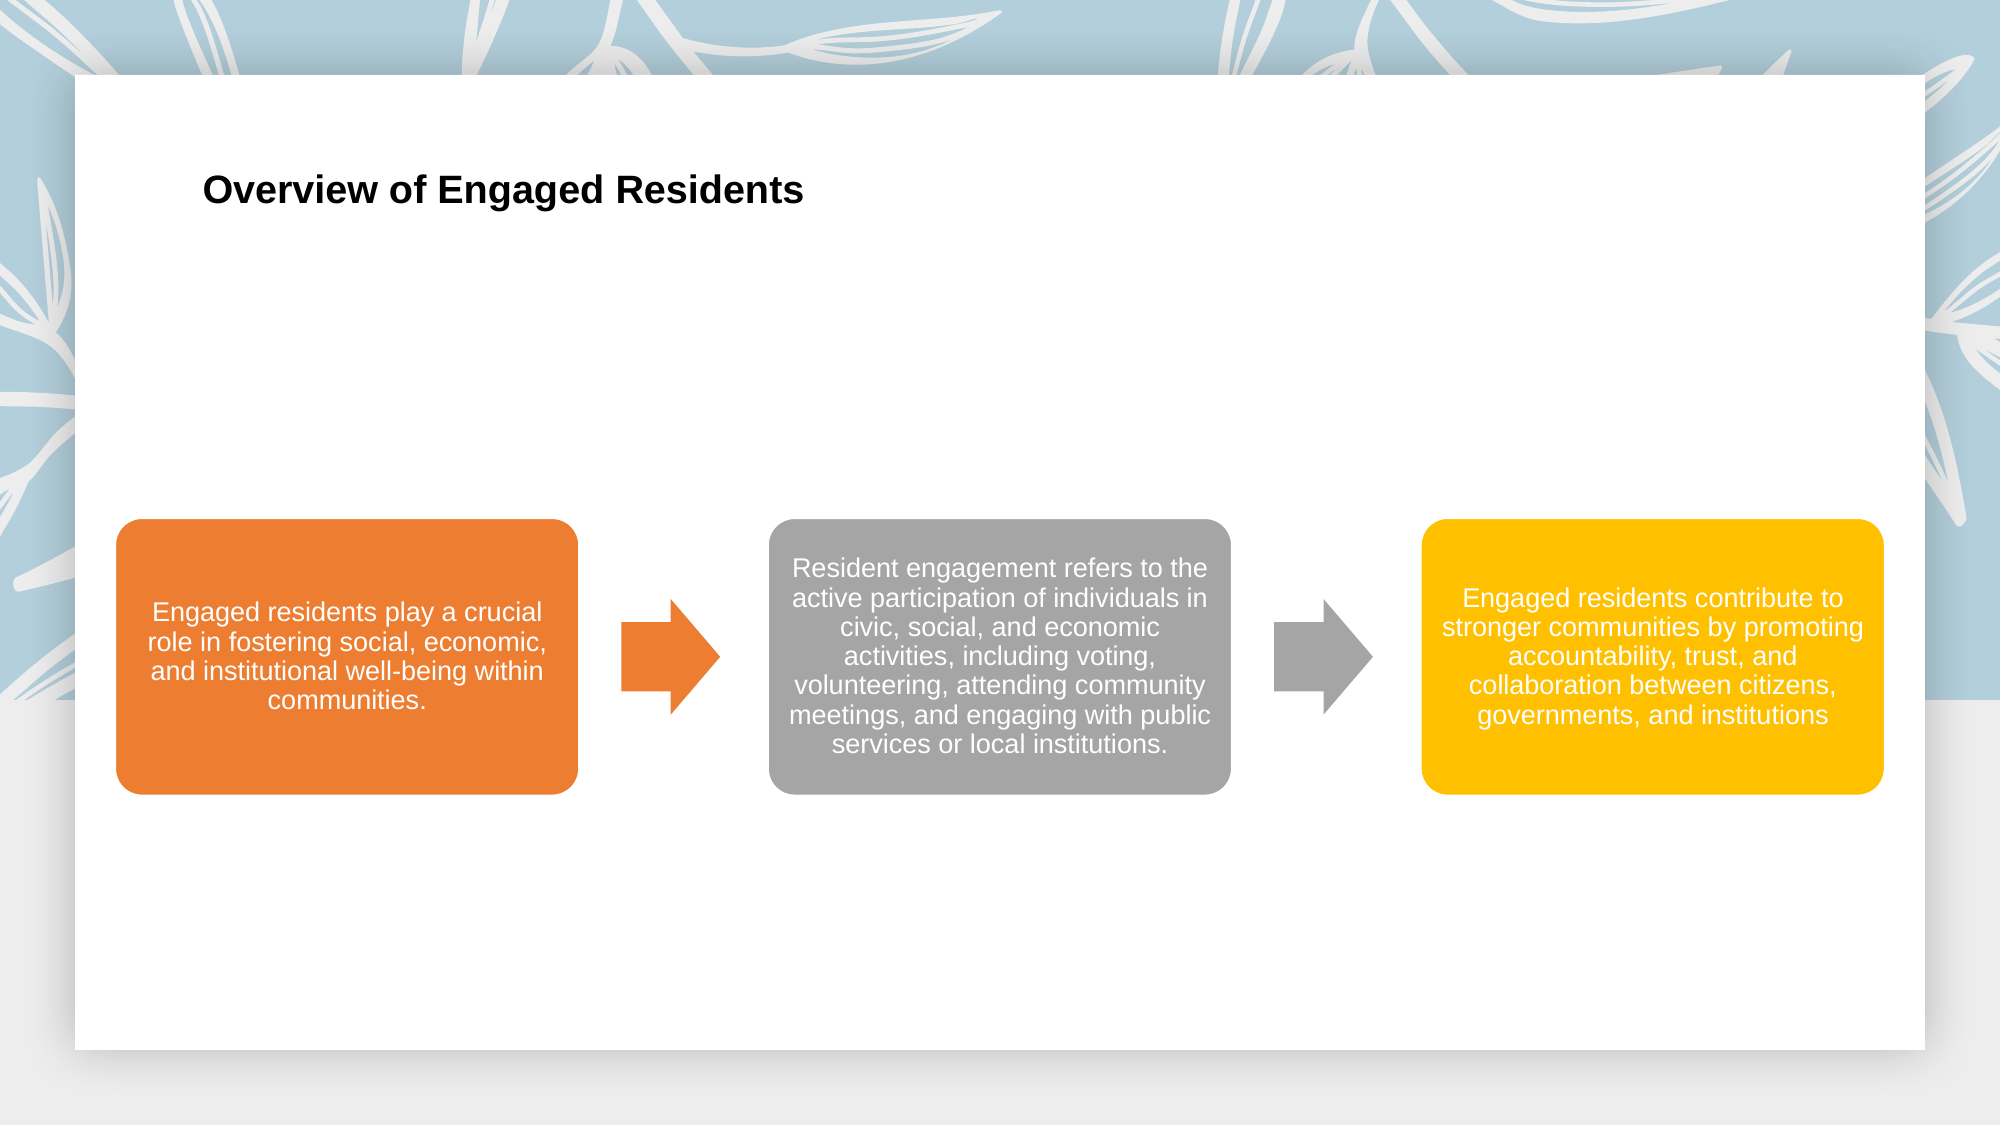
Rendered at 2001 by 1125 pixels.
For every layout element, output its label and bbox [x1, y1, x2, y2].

text_box [0, 0, 2000, 701]
text_box [113, 516, 1887, 797]
text_box [75, 712, 1925, 1050]
text_box [0, 712, 2000, 1125]
